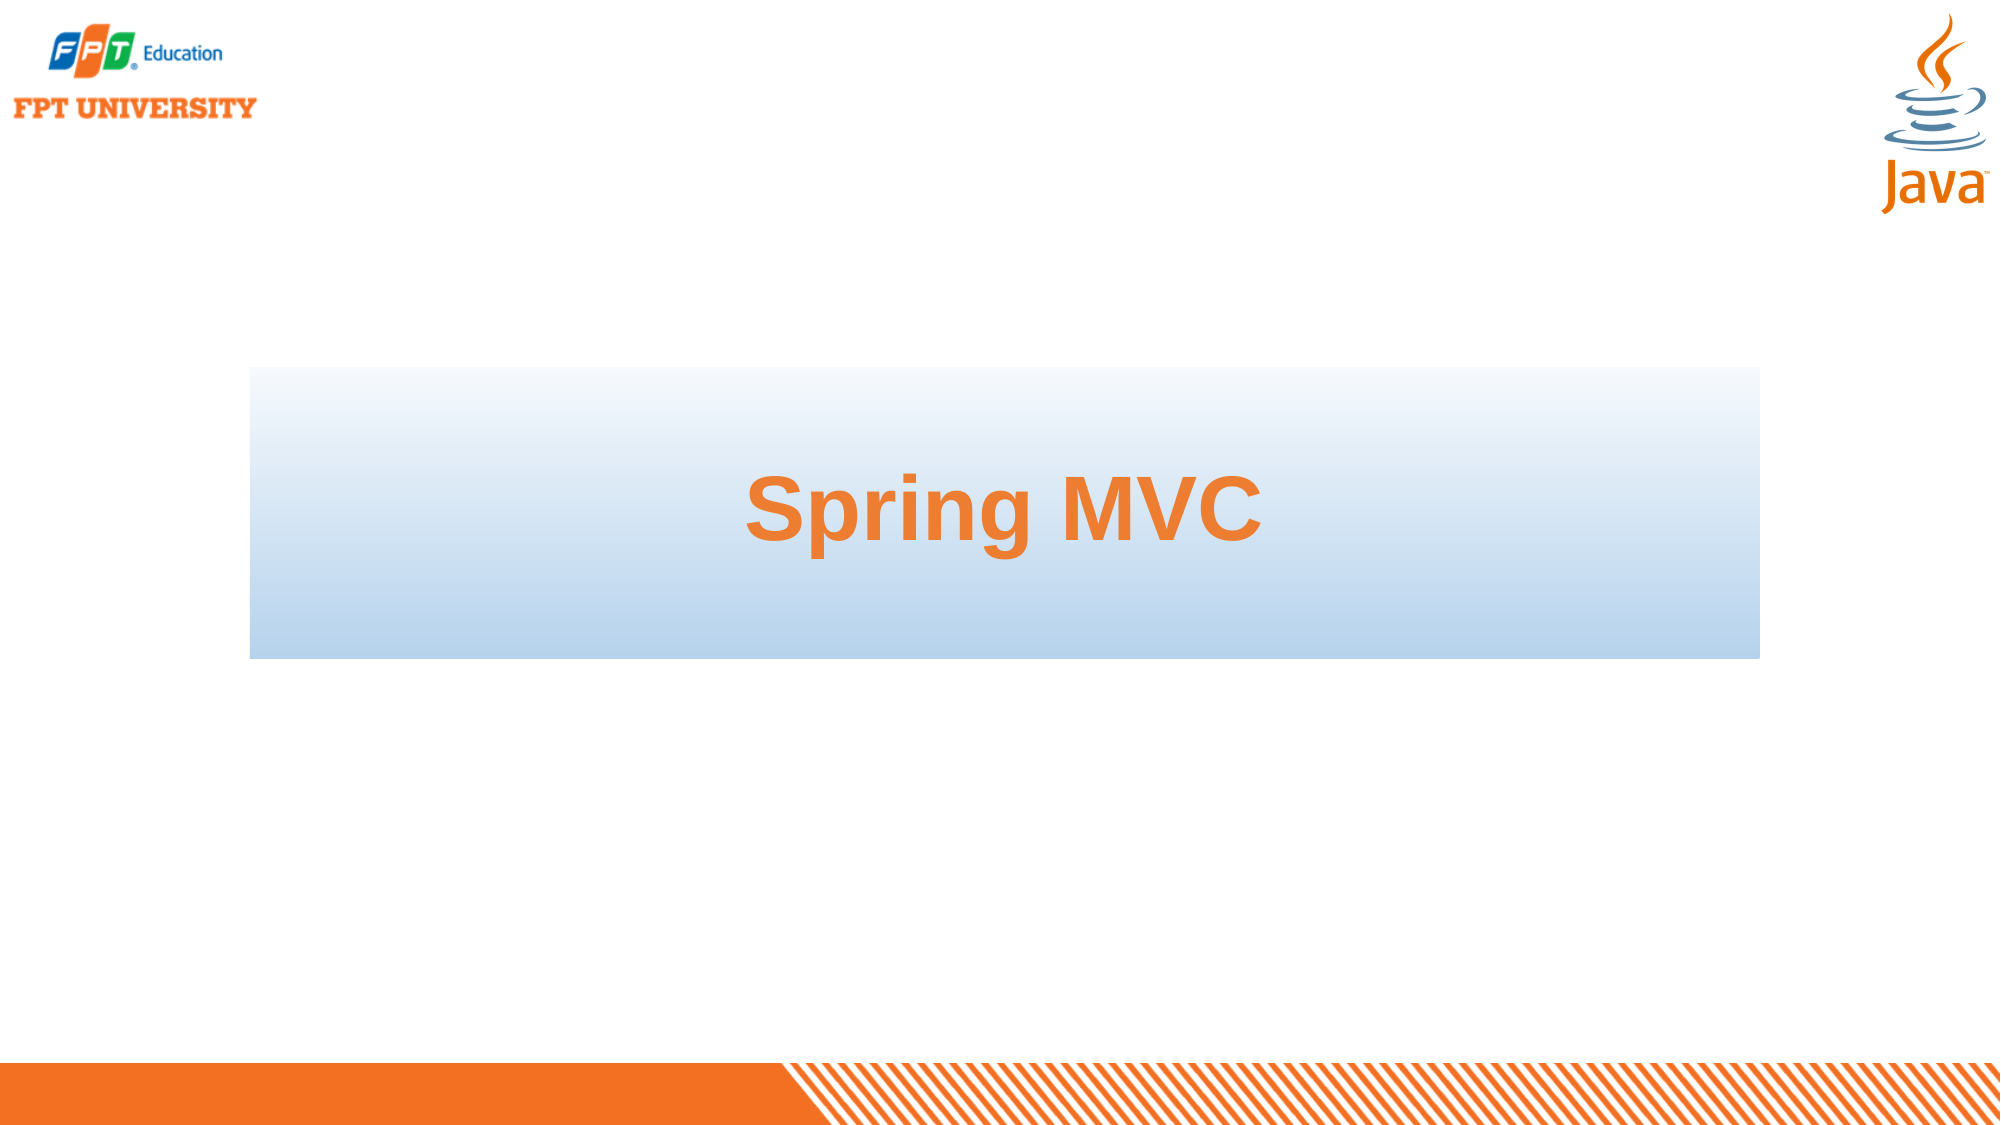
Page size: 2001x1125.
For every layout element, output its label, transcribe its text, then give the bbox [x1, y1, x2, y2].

picture [1868, 4, 2000, 226]
title Spring MVC [249, 367, 1760, 659]
picture [0, 1063, 2000, 1125]
picture [4, 5, 267, 133]
